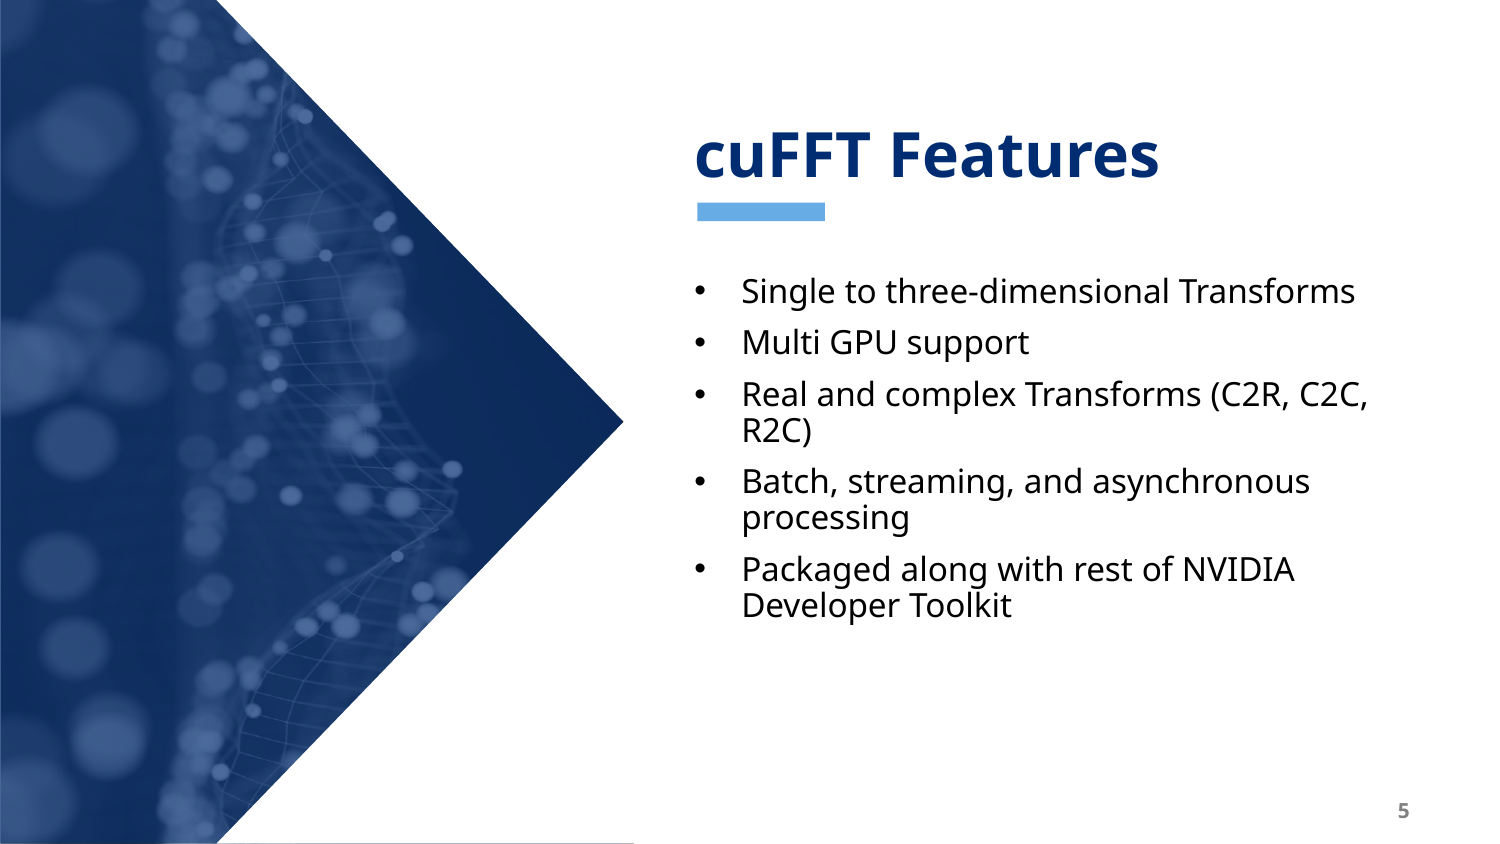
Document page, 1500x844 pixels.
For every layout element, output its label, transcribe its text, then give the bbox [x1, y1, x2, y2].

list cuFFT Features [679, 116, 1448, 201]
list Single to three-dimensional Transforms Multi GPU support Real and complex Transforms (C2R, C2C, R2C) Batch, streaming, and asynchronous processing Packaged along with rest of NVIDIA Developer Toolkit [679, 267, 1448, 728]
